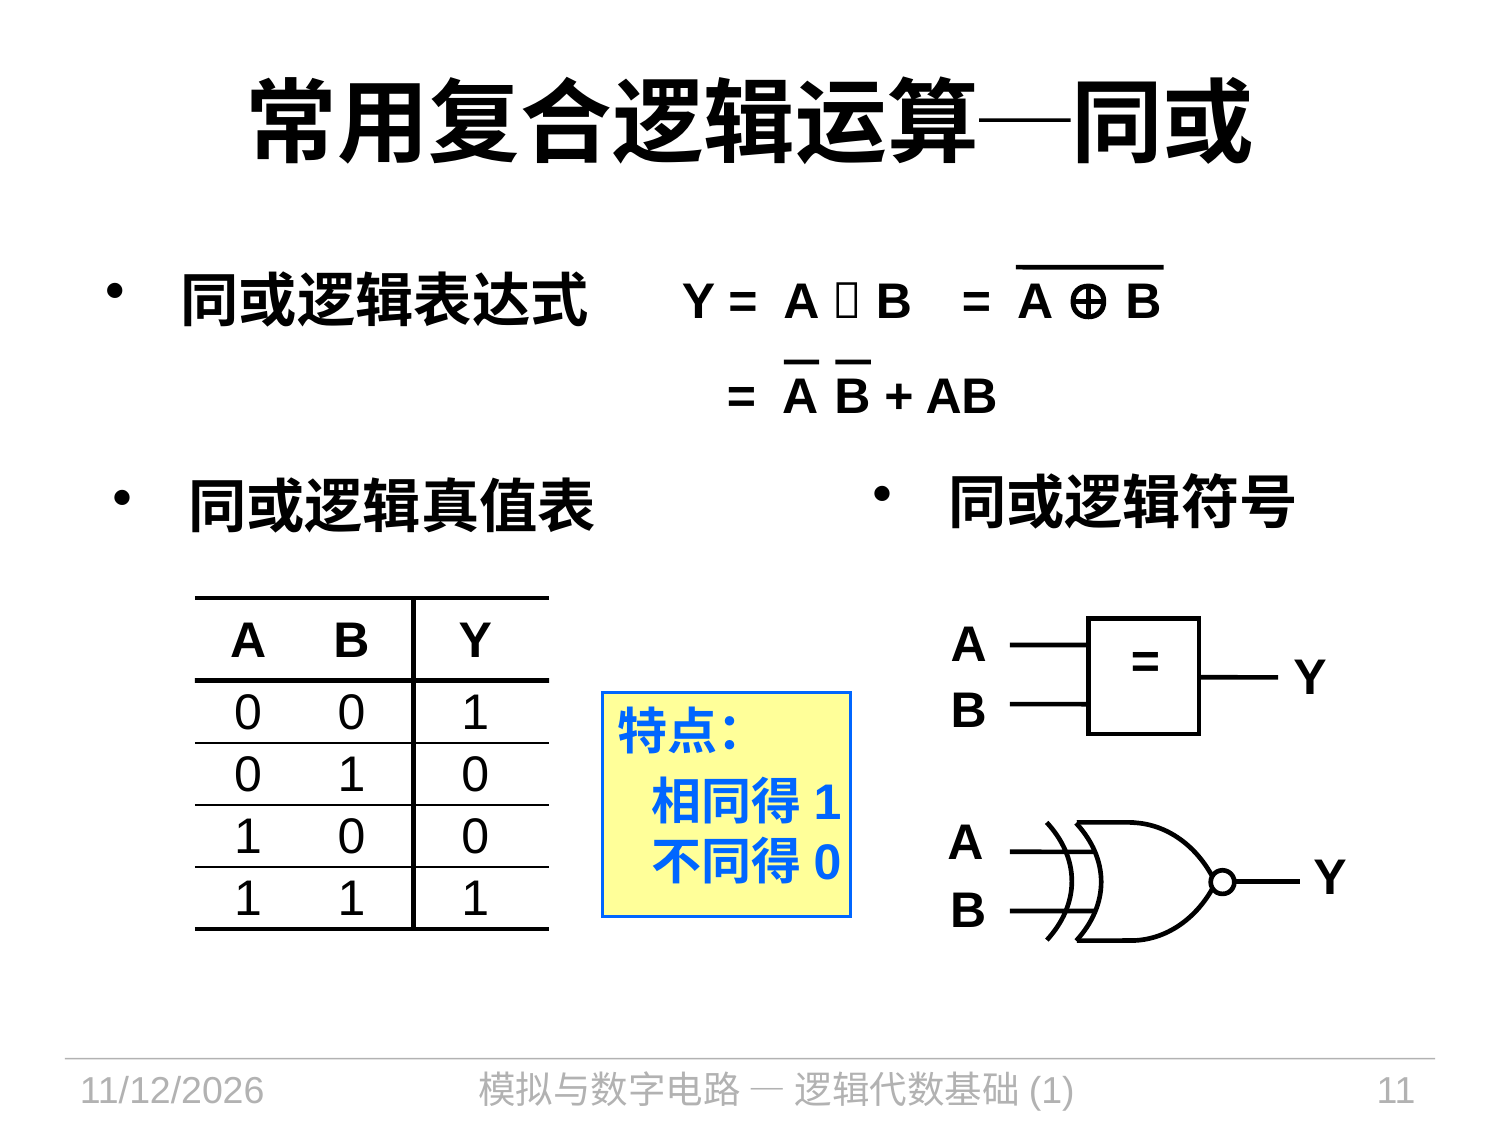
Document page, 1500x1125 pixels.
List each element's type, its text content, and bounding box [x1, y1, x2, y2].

table_cell 0 [195, 744, 301, 804]
text_box = A B + AB [712, 347, 1034, 433]
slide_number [64, 1058, 348, 1125]
text_box B [950, 684, 987, 739]
slide_number 11 [1230, 1058, 1431, 1125]
table_cell 0 [414, 806, 549, 866]
text_box Y = A  B [667, 261, 954, 336]
text_box Y [1291, 650, 1328, 705]
text_box 同或逻辑符号 [868, 472, 1302, 536]
text_box = A  B [933, 252, 1223, 338]
table_cell 0 [401, 806, 413, 866]
table_header Y [414, 600, 549, 680]
table_cell 0 [414, 744, 549, 804]
table_cell 1 [301, 868, 401, 927]
table_cell 0 [401, 744, 413, 804]
title 常用复合逻辑运算─同或 [75, 24, 1425, 213]
table_header B [301, 600, 401, 680]
footer 模拟与数字电路 — 逻辑代数基础(1) [373, 1058, 1179, 1125]
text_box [885, 822, 1217, 941]
text_box Y [1303, 851, 1357, 906]
table_header A [195, 600, 301, 680]
text_box 同或逻辑真值表 [112, 476, 631, 540]
table_cell 0 [301, 806, 401, 866]
text_box A [938, 816, 993, 820]
text_box 特点： 相同得1 不同得0 [602, 692, 851, 917]
text_box [1221, 870, 1235, 894]
table_cell 0 [195, 682, 301, 742]
table_cell 1 [195, 806, 301, 866]
text_box A [950, 618, 987, 673]
table_cell 1 [414, 682, 549, 742]
table_cell 1 [195, 868, 301, 927]
table_header Y [401, 600, 413, 680]
text_box [1088, 618, 1199, 734]
table_cell 1 [414, 868, 549, 927]
table_cell 1 [301, 744, 401, 804]
table_cell 1 [401, 868, 413, 927]
table_cell 0 [301, 682, 401, 742]
text_box 同或逻辑表达式 [90, 255, 604, 341]
table_cell 1 [401, 682, 413, 742]
